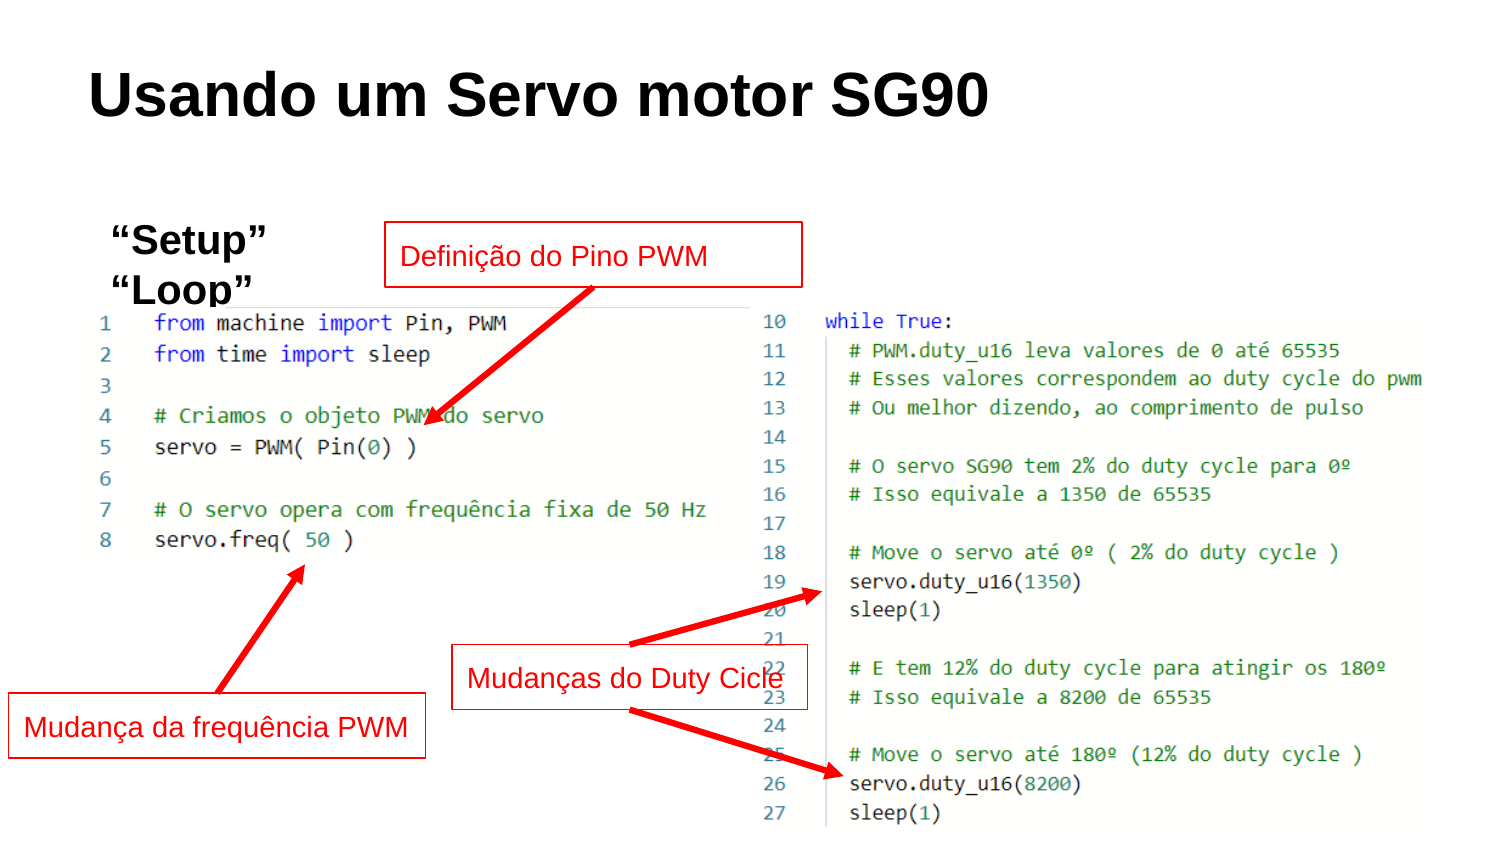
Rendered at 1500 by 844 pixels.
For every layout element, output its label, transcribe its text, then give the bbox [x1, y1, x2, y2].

picture [73, 307, 1433, 833]
text_box “Setup” “Loop” [95, 197, 1448, 328]
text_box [8, 564, 426, 760]
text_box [451, 590, 844, 777]
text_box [384, 221, 803, 426]
text_box Usando um Servo motor SG90 [73, 38, 1427, 144]
